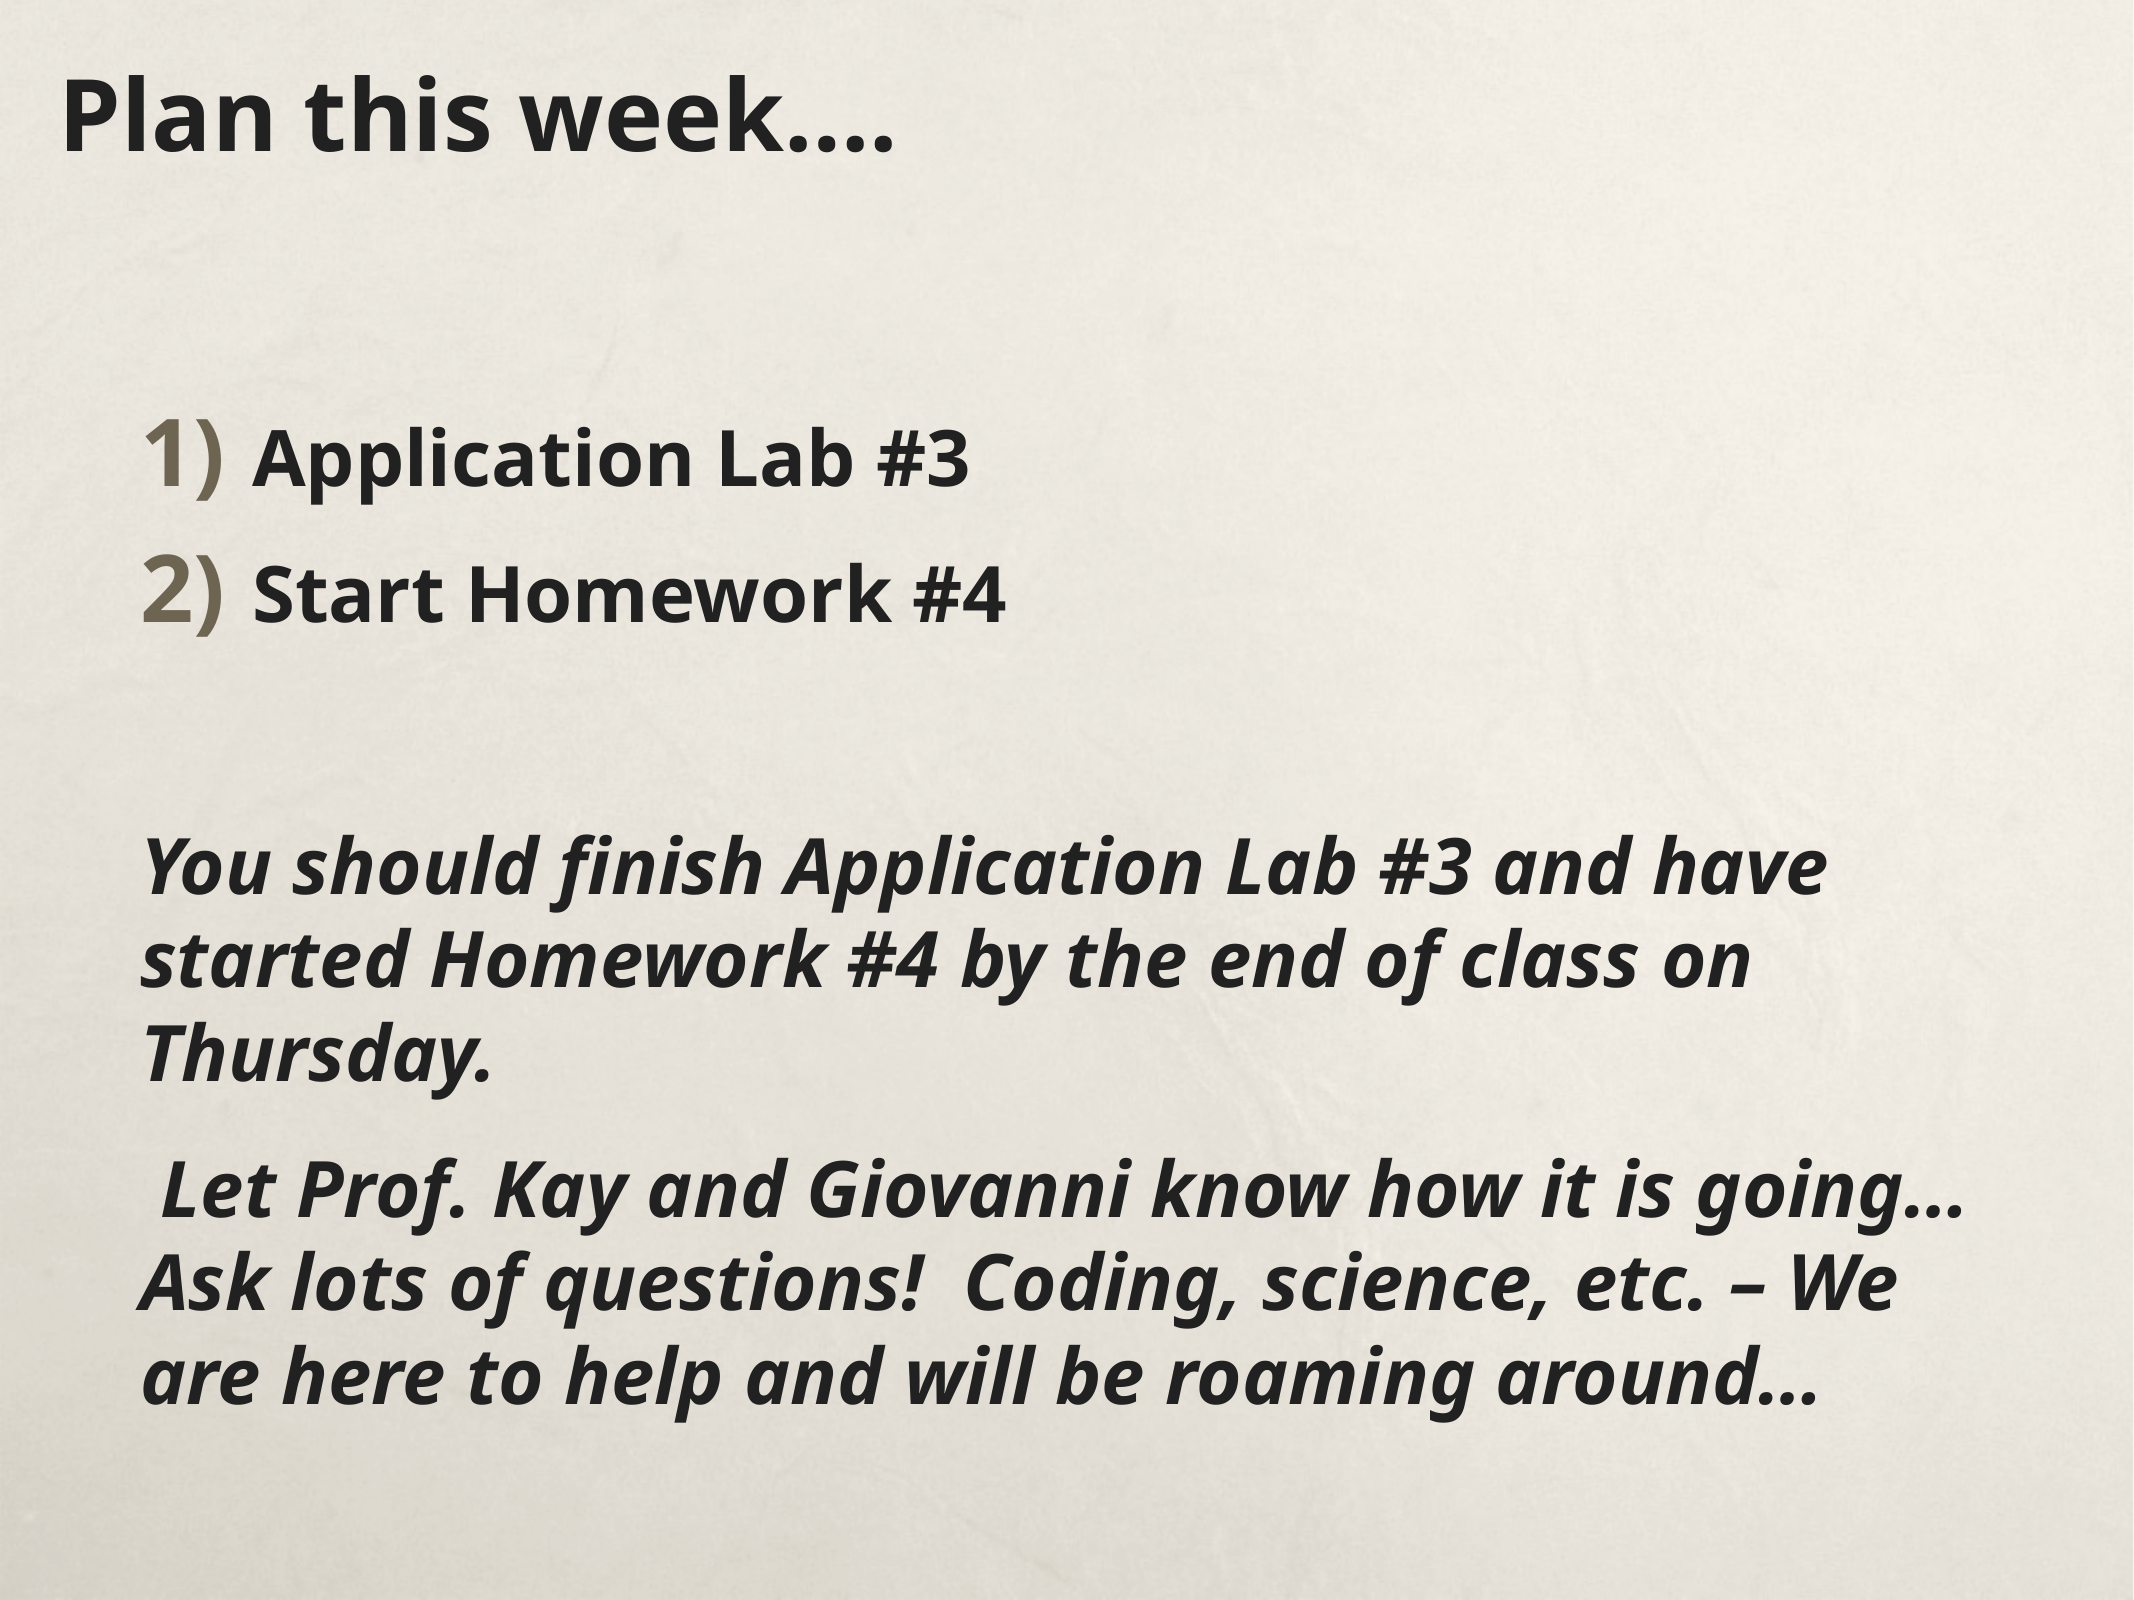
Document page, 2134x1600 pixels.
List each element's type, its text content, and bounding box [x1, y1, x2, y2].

list Application Lab #3 Start Homework #4 You should finish Application Lab #3 and have started Homework #4 by the end of class on Thursday. Let Prof. Kay and Giovanni know how it is going…Ask lots of questions! Coding, science, etc. – We are here to help and will be roaming around… [70, 397, 2002, 1460]
list Plan this week…. [37, 40, 2103, 184]
